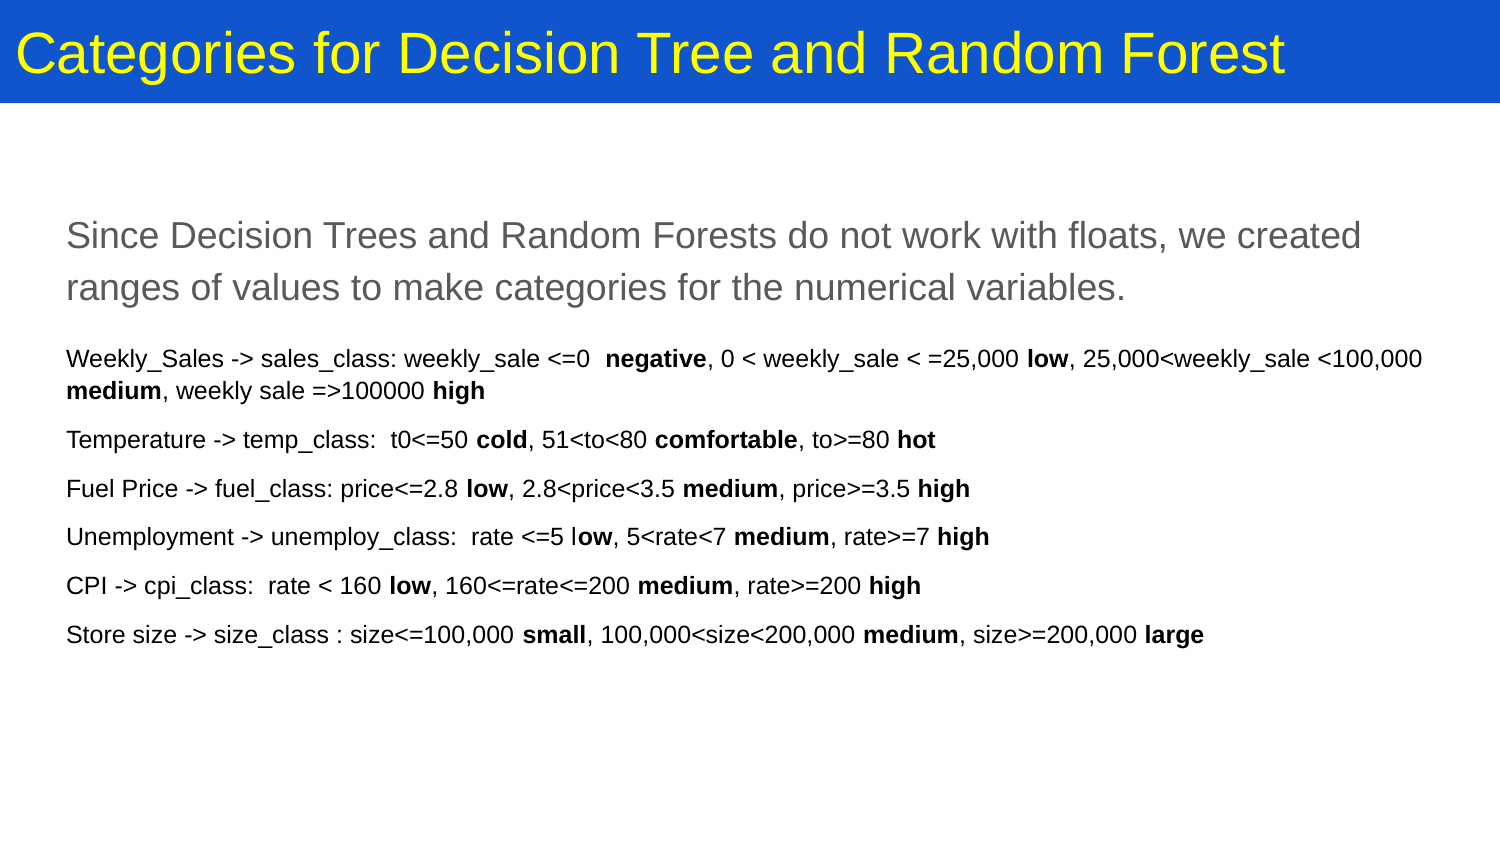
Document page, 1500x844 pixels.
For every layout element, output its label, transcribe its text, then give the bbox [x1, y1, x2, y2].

title Categories for Decision Tree and Random Forest [0, 0, 1500, 104]
list Since Decision Trees and Random Forests do not work with floats, we created ranges of values to make categories for the numerical variables. Weekly_Sales -> sales_class: weekly_sale <=0 negative, 0 < weekly_sale < =25,000 low, 25,000<weekly_sale <100,000 medium, weekly sale =>100000 high Temperature -> temp_class: t0<=50 cold, 51<to<80 comfortable, to>=80 hot Fuel Price -> fuel_class: price<=2.8 low, 2.8<price<3.5 medium, price>=3.5 high Unemployment -> unemploy_class: rate <=5 low, 5<rate<7 medium, rate>=7 high CPI -> cpi_class: rate < 160 low, 160<=rate<=200 medium, rate>=200 high Store size -> size_class : size<=100,000 small, 100,000<size<200,000 medium, size>=200,000 large [51, 189, 1449, 750]
